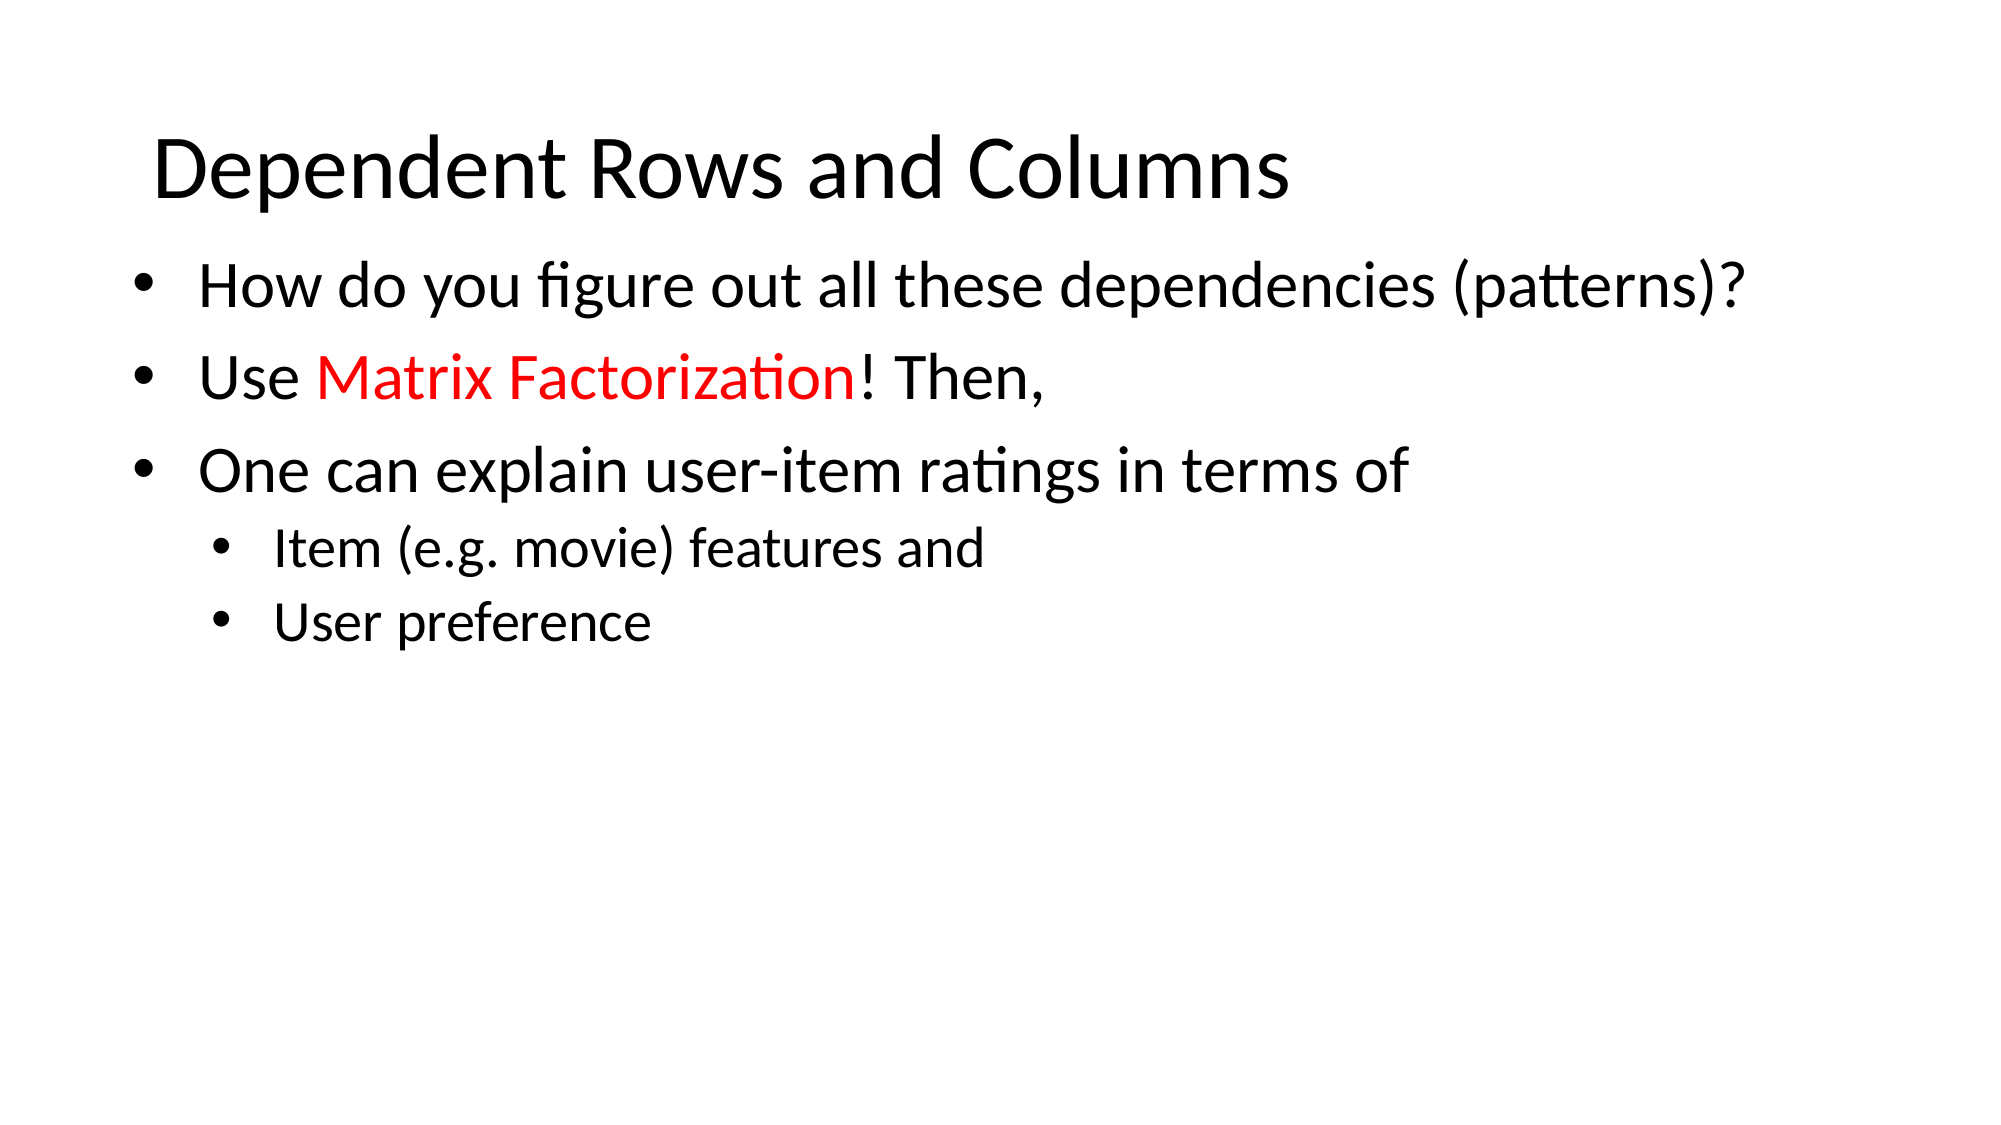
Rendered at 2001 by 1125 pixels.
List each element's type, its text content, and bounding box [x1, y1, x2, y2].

list How do you figure out all these dependencies (patterns)? Use Matrix Factorization! Then, One can explain user-item ratings in terms of Item (e.g. movie) features and User preference [108, 241, 1905, 919]
title Dependent Rows and Columns [137, 59, 1863, 241]
